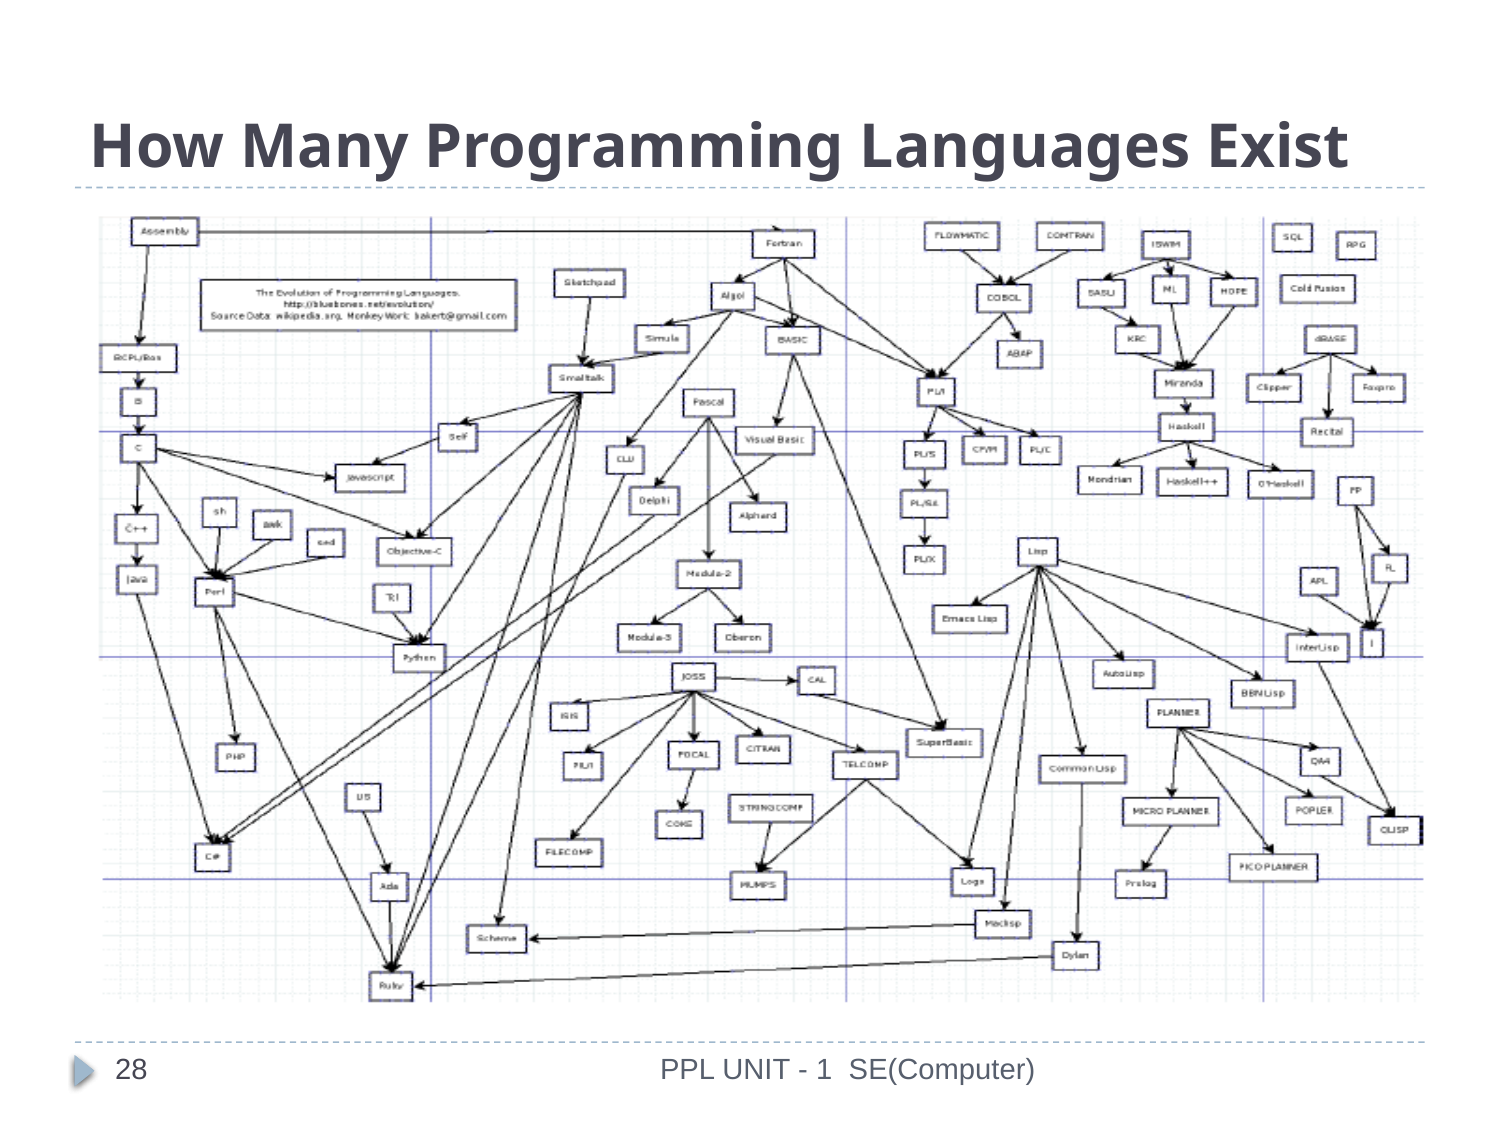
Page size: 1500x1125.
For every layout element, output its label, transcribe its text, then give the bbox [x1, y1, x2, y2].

slide_number 28 [100, 1042, 426, 1103]
title How Many Programming Languages Exist [75, 37, 1425, 188]
picture [62, 212, 1463, 1018]
footer PPL UNIT - 1 SE(Computer) [475, 1042, 1051, 1103]
